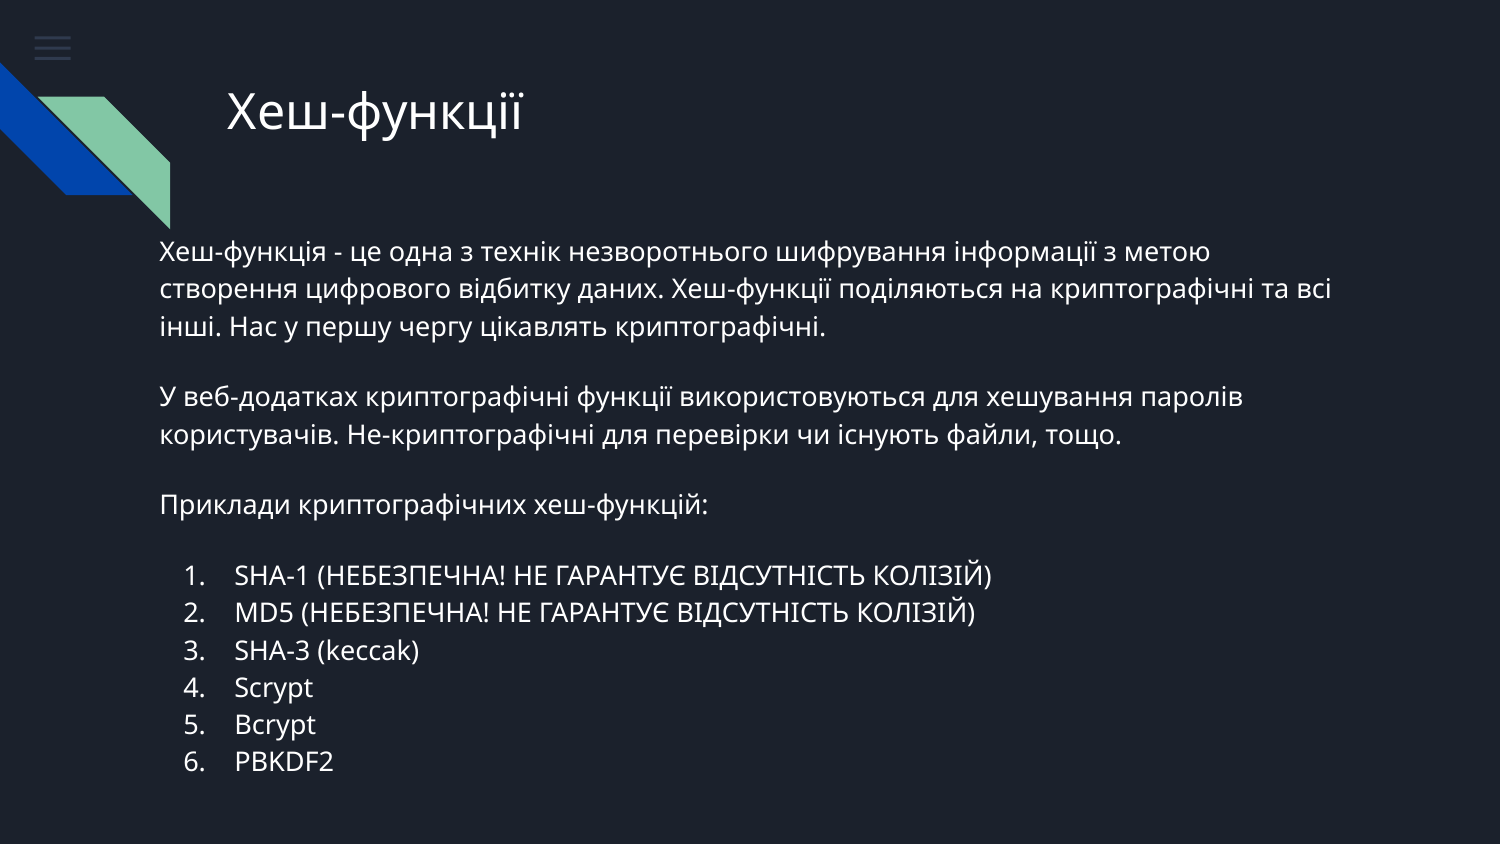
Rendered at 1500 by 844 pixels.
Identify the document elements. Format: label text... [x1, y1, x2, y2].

title Хеш-функції [212, 64, 1368, 215]
list Хеш-функція - це одна з технік незворотнього шифрування інформації з метою створення цифрового відбитку даних. Хеш-функції поділяються на криптографічні та всі інші. Нас у першу чергу цікавлять криптографічні. У веб-додатках криптографічні функції використовуються для хешування паролів користувачів. Не-криптографічні для перевірки чи існують файли, тощо. Приклади криптографічних хеш-функцій: SHA-1 (НЕБЕЗПЕЧНА! НЕ ГАРАНТУЄ ВІДСУТНІСТЬ КОЛІЗІЙ) MD5 (НЕБЕЗПЕЧНА! НЕ ГАРАНТУЄ ВІДСУТНІСТЬ КОЛІЗІЙ) SHA-3 (keccak) Scrypt Bcrypt PBKDF2 [144, 214, 1356, 795]
